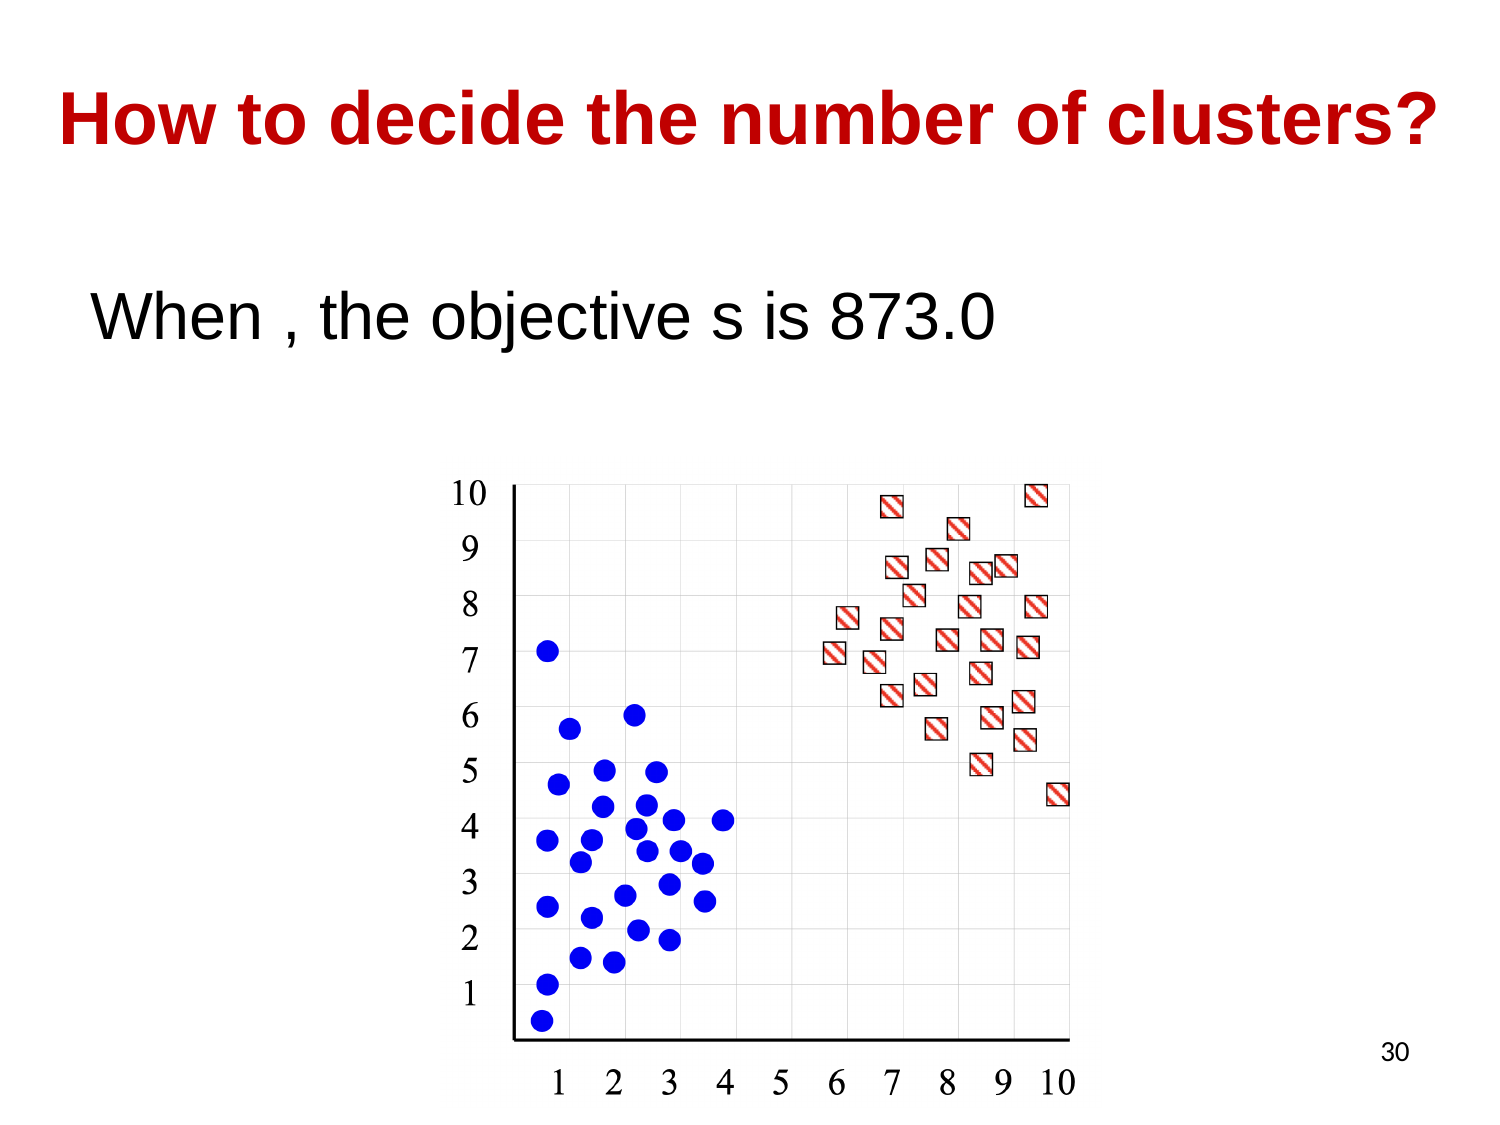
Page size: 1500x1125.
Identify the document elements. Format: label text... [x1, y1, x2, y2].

picture [440, 456, 1102, 1108]
title How to decide the number of clusters? [0, 17, 1500, 211]
slide_number 30 [1106, 1024, 1426, 1103]
